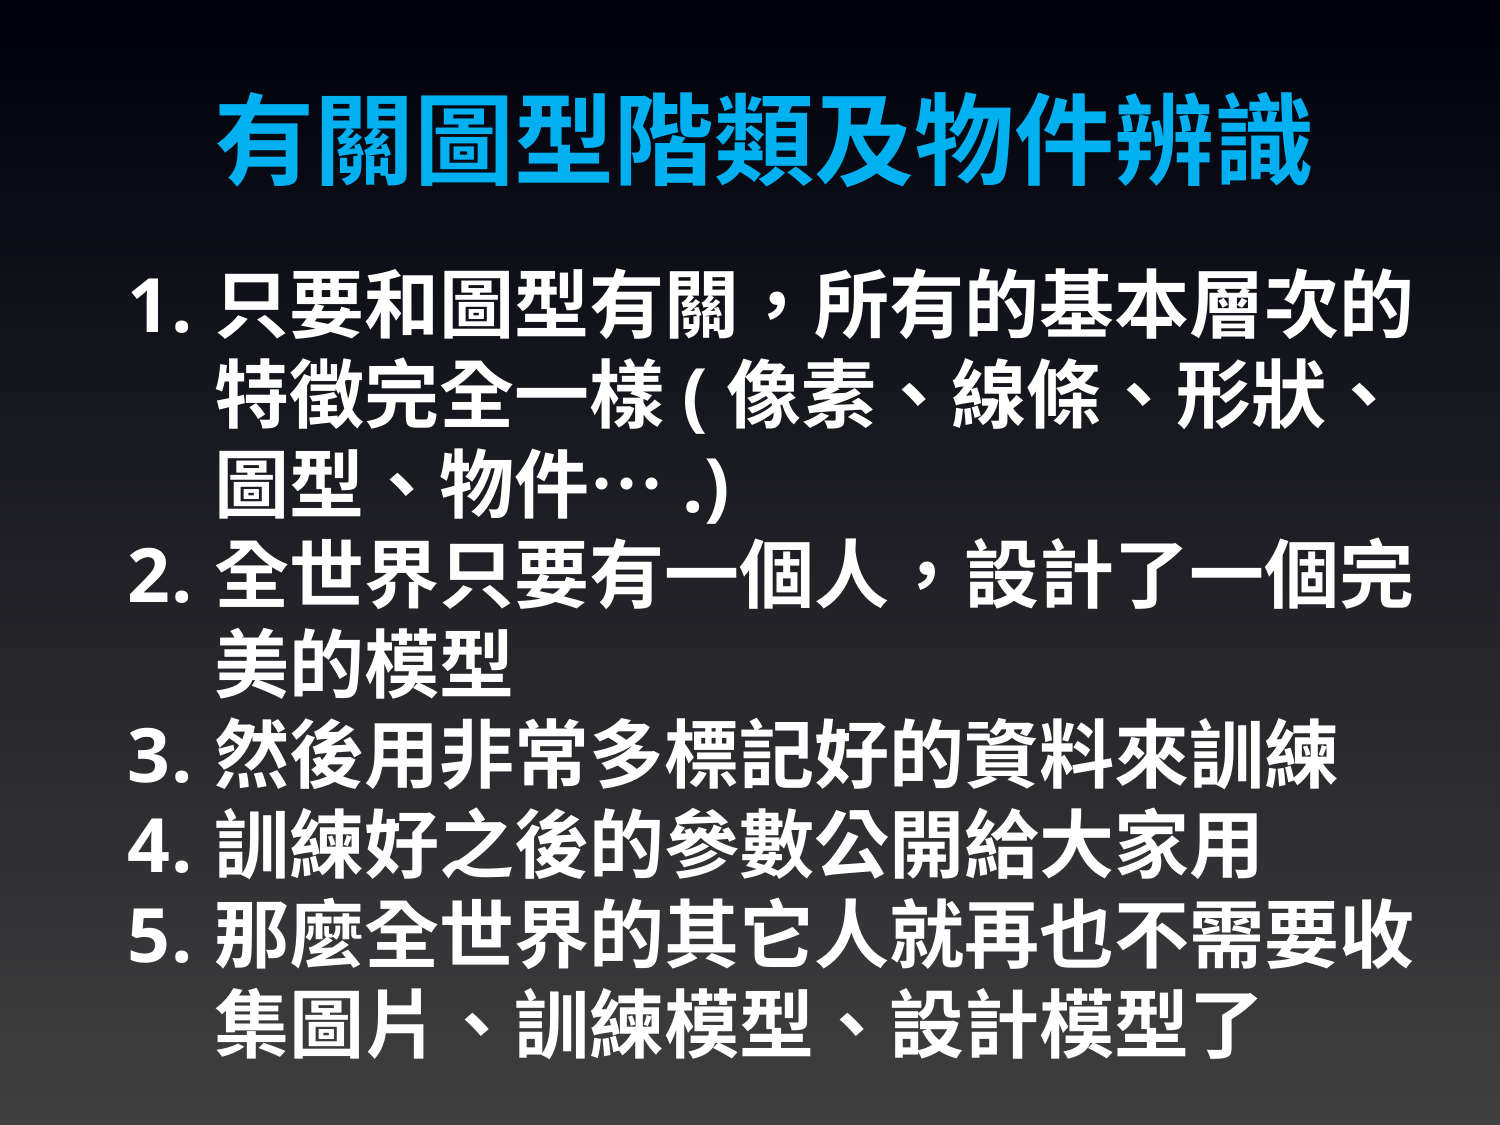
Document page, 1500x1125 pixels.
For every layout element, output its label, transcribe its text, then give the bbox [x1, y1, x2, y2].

list 有關圖型階類及物件辨識 [200, 50, 1400, 213]
text_box 只要和圖型有關，所有的基本層次的特徵完全一樣(像素、線條、形狀、圖型、物件….) 全世界只要有一個人，設計了一個完美的模型 然後用非常多標記好的資料來訓練 訓練好之後的參數公開給大家用 那麼全世界的其它人就再也不需要收集圖片、訓練模型、設計模型了 [112, 249, 1438, 1075]
